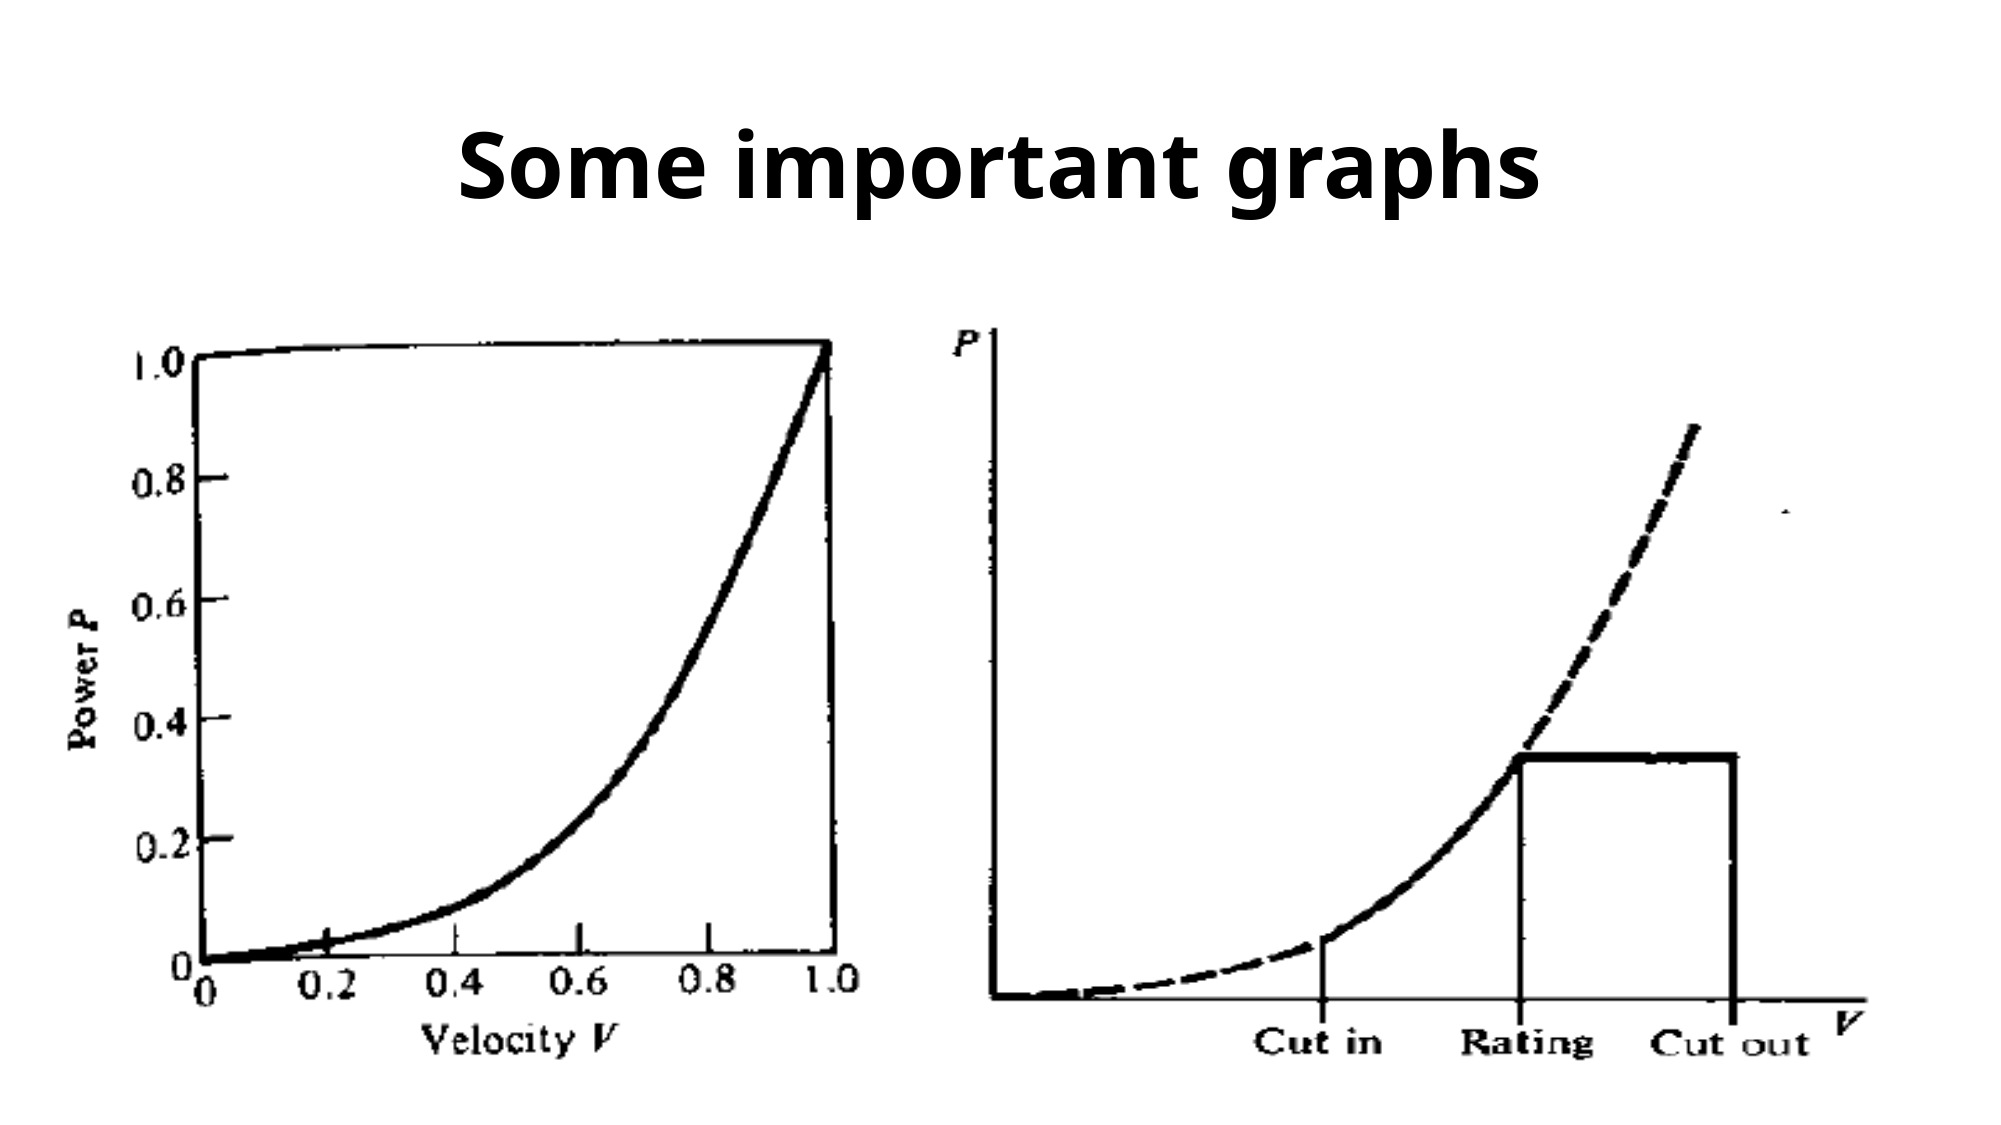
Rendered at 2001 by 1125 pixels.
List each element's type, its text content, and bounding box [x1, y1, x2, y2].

title Some important graphs [137, 59, 1863, 278]
picture [34, 302, 1917, 1089]
